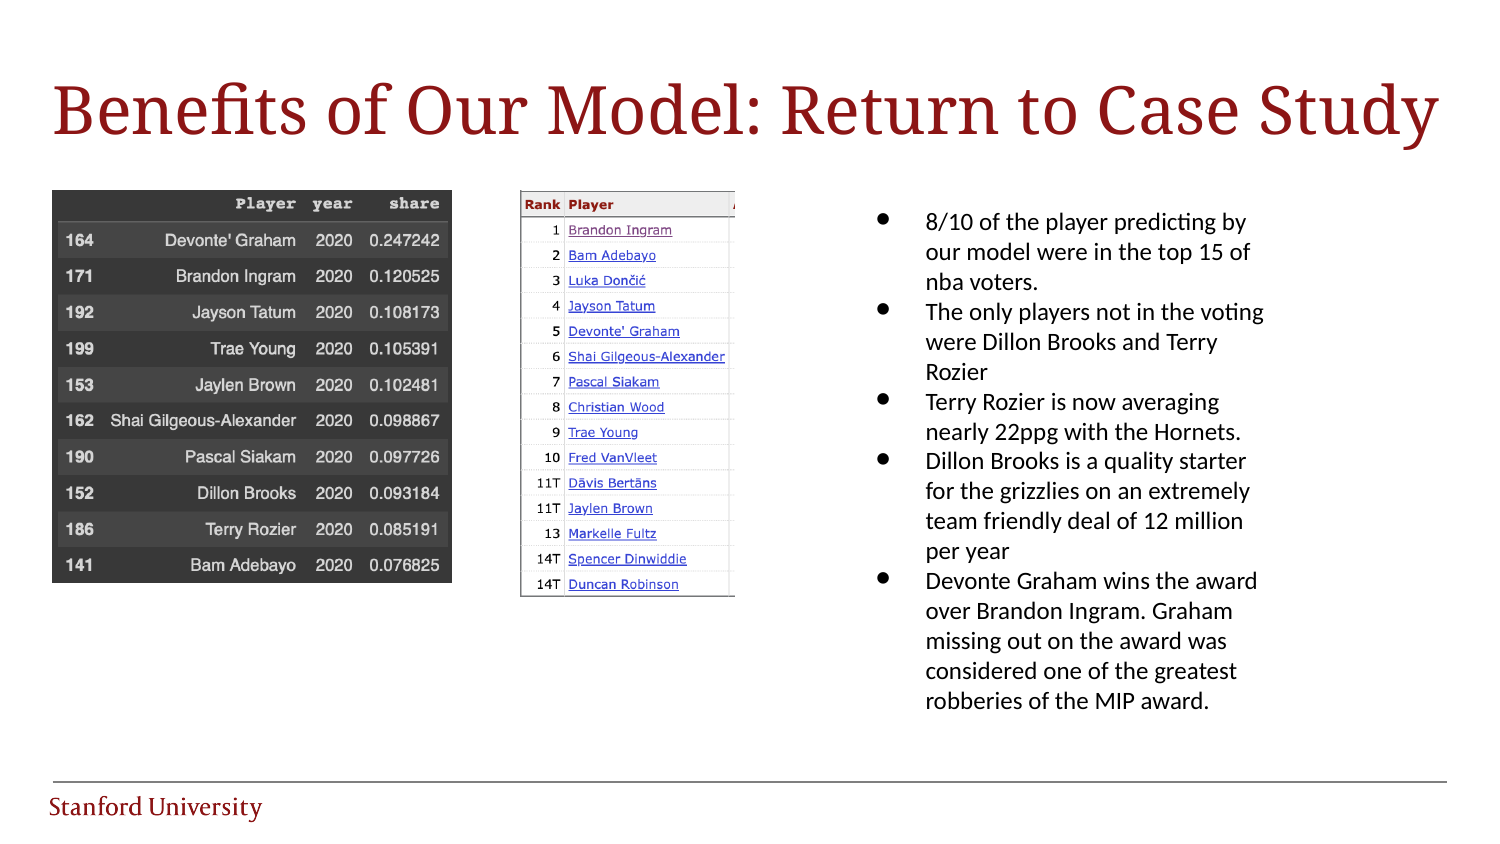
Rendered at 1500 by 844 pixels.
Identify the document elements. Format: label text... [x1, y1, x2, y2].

picture [52, 190, 452, 583]
text_box 8/10 of the player predicting by our model were in the top 15 of nba voters. The only players not in the voting were Dillon Brooks and Terry Rozier Terry Rozier is now averaging nearly 22ppg with the Hornets. Dillon Brooks is a quality starter for the grizzlies on an extremely team friendly deal of 12 million per year Devonte Graham wins the award over Brandon Ingram. Graham missing out on the award was considered one of the greatest robberies of the MIP award. [835, 190, 1291, 730]
picture [37, 783, 275, 835]
picture [517, 190, 735, 600]
title Benefits of Our Model: Return to Case Study [52, 44, 1448, 181]
